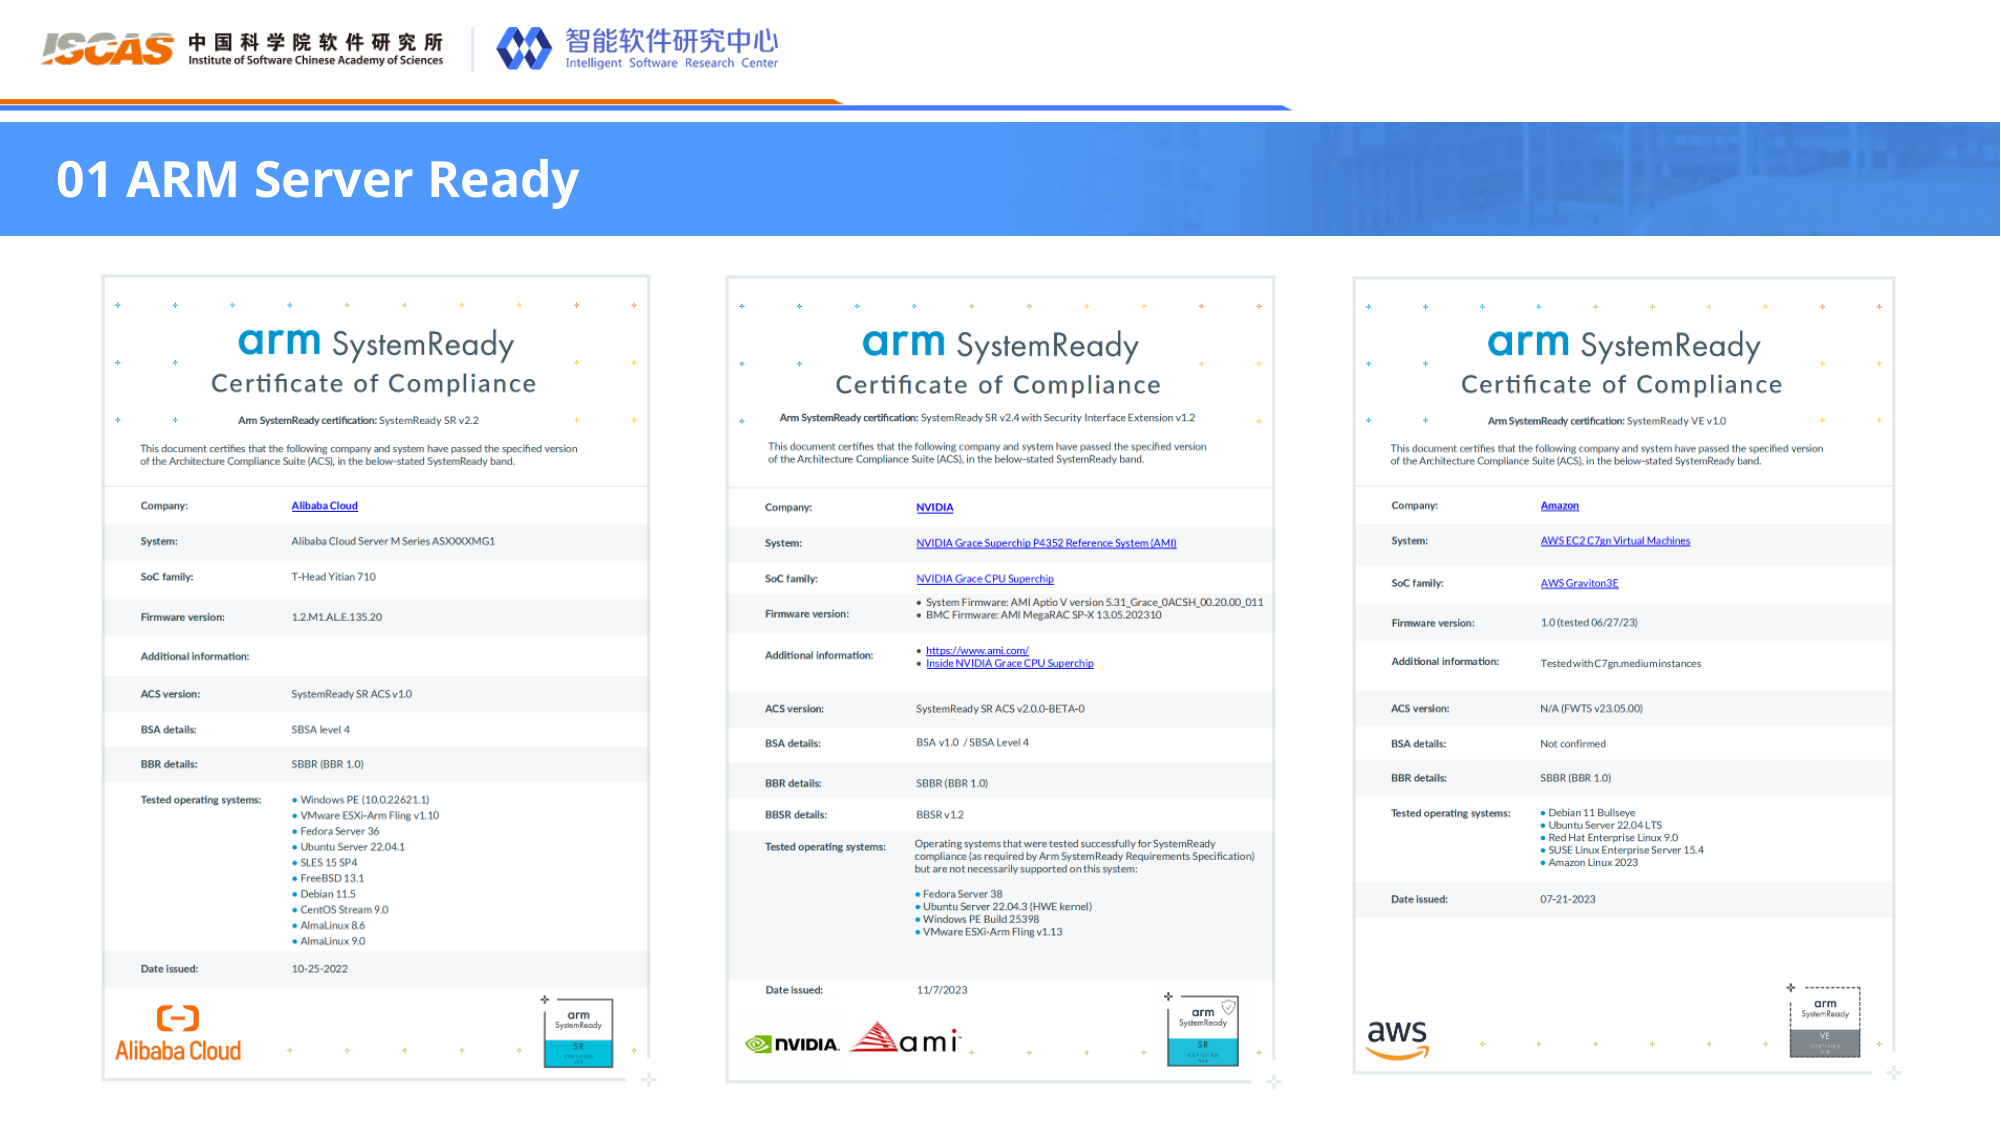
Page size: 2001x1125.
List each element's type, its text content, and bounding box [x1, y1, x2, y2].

picture [0, 0, 2000, 1125]
list 01 ARM Server Ready [41, 146, 1271, 212]
